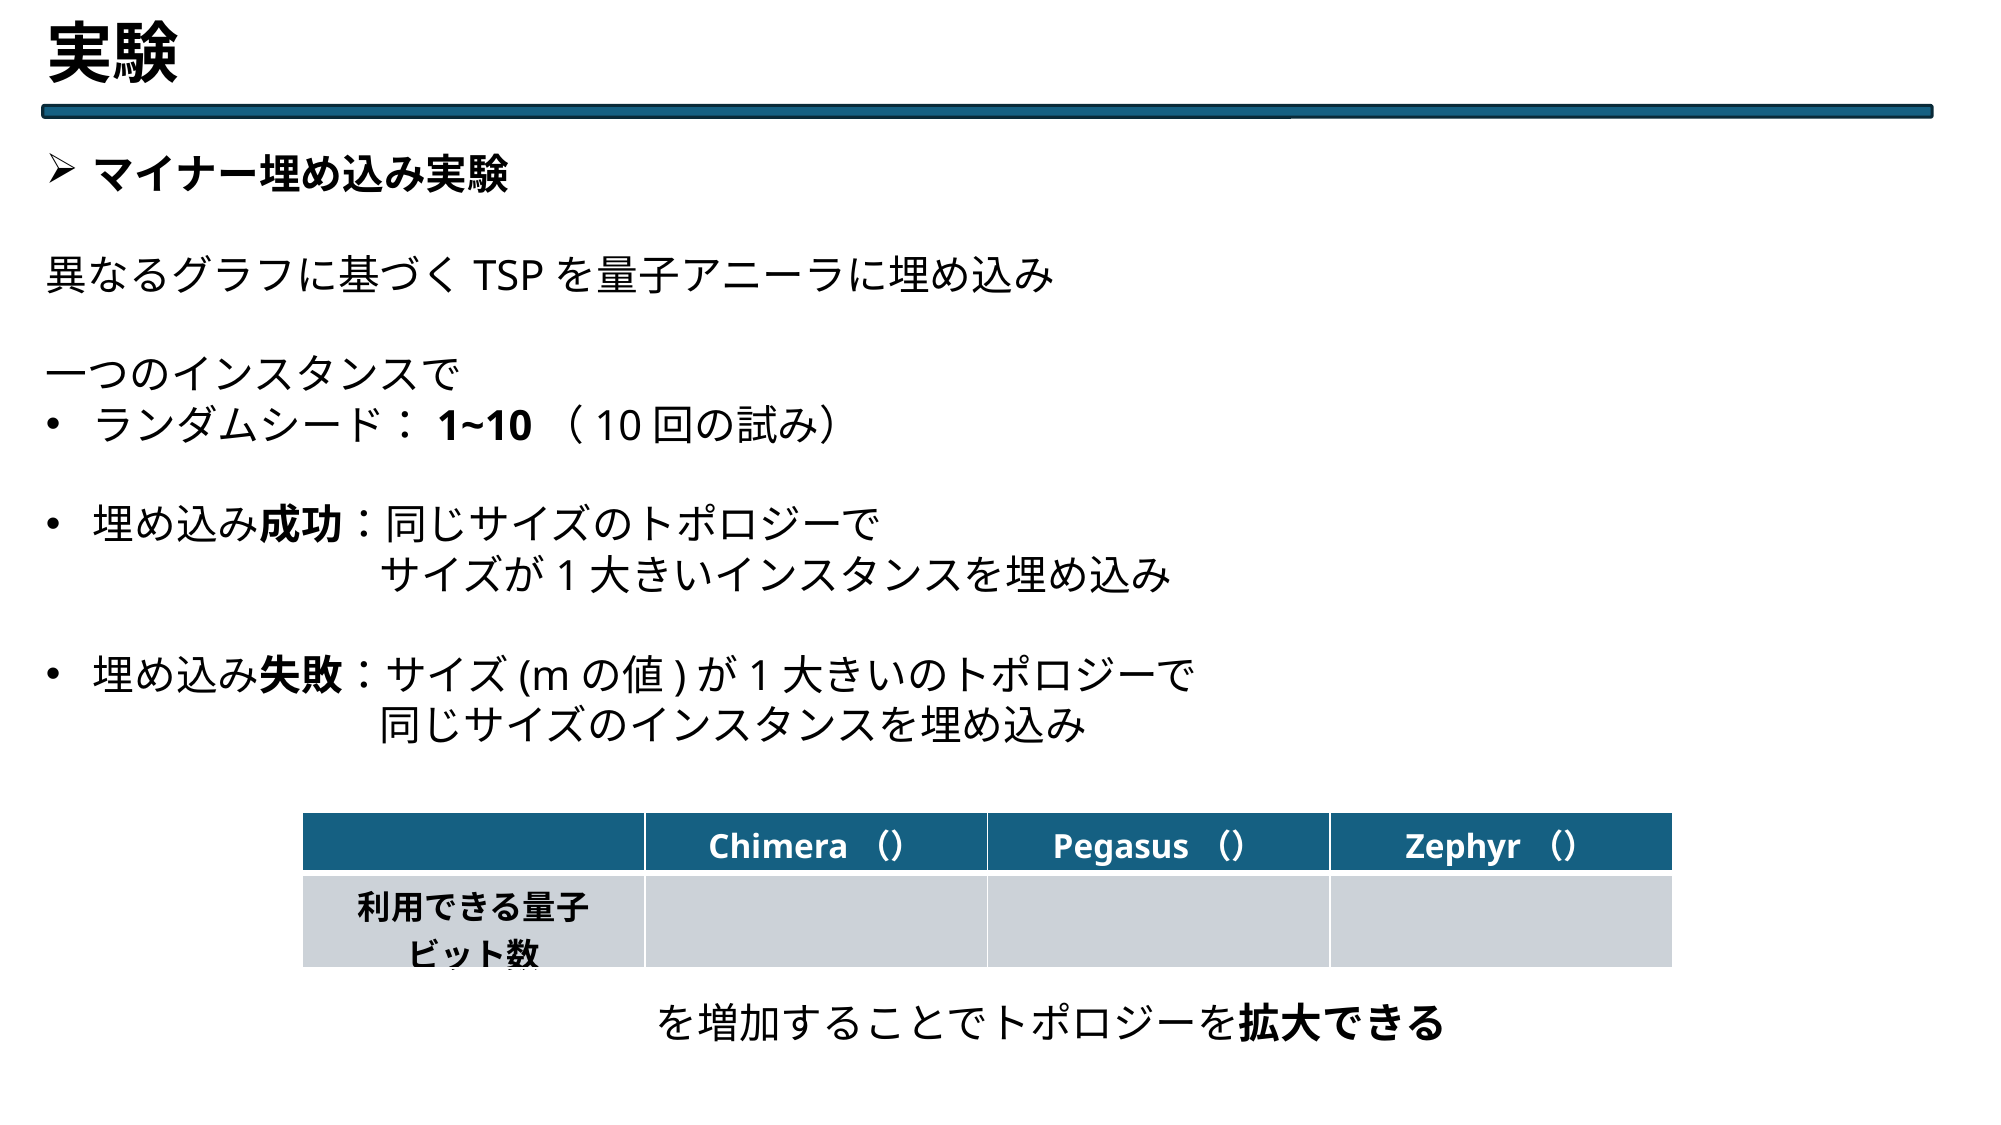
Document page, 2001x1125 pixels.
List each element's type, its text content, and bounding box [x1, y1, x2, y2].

text_box 実験 [31, 3, 832, 98]
text_box [41, 103, 1934, 119]
text_box マイナー埋め込み実験 異なるグラフに基づくTSPを量子アニーラに埋め込み 一つのインスタンスで ランダムシード：1~10（10回の試み） 埋め込み成功：同じサイズのトポロジーで サイズが1大きいインスタンスを埋め込み 埋め込み失敗：サイズ(mの値)が1大きいのトポロジーで 同じサイズのインスタンスを埋め込み [31, 140, 1214, 806]
